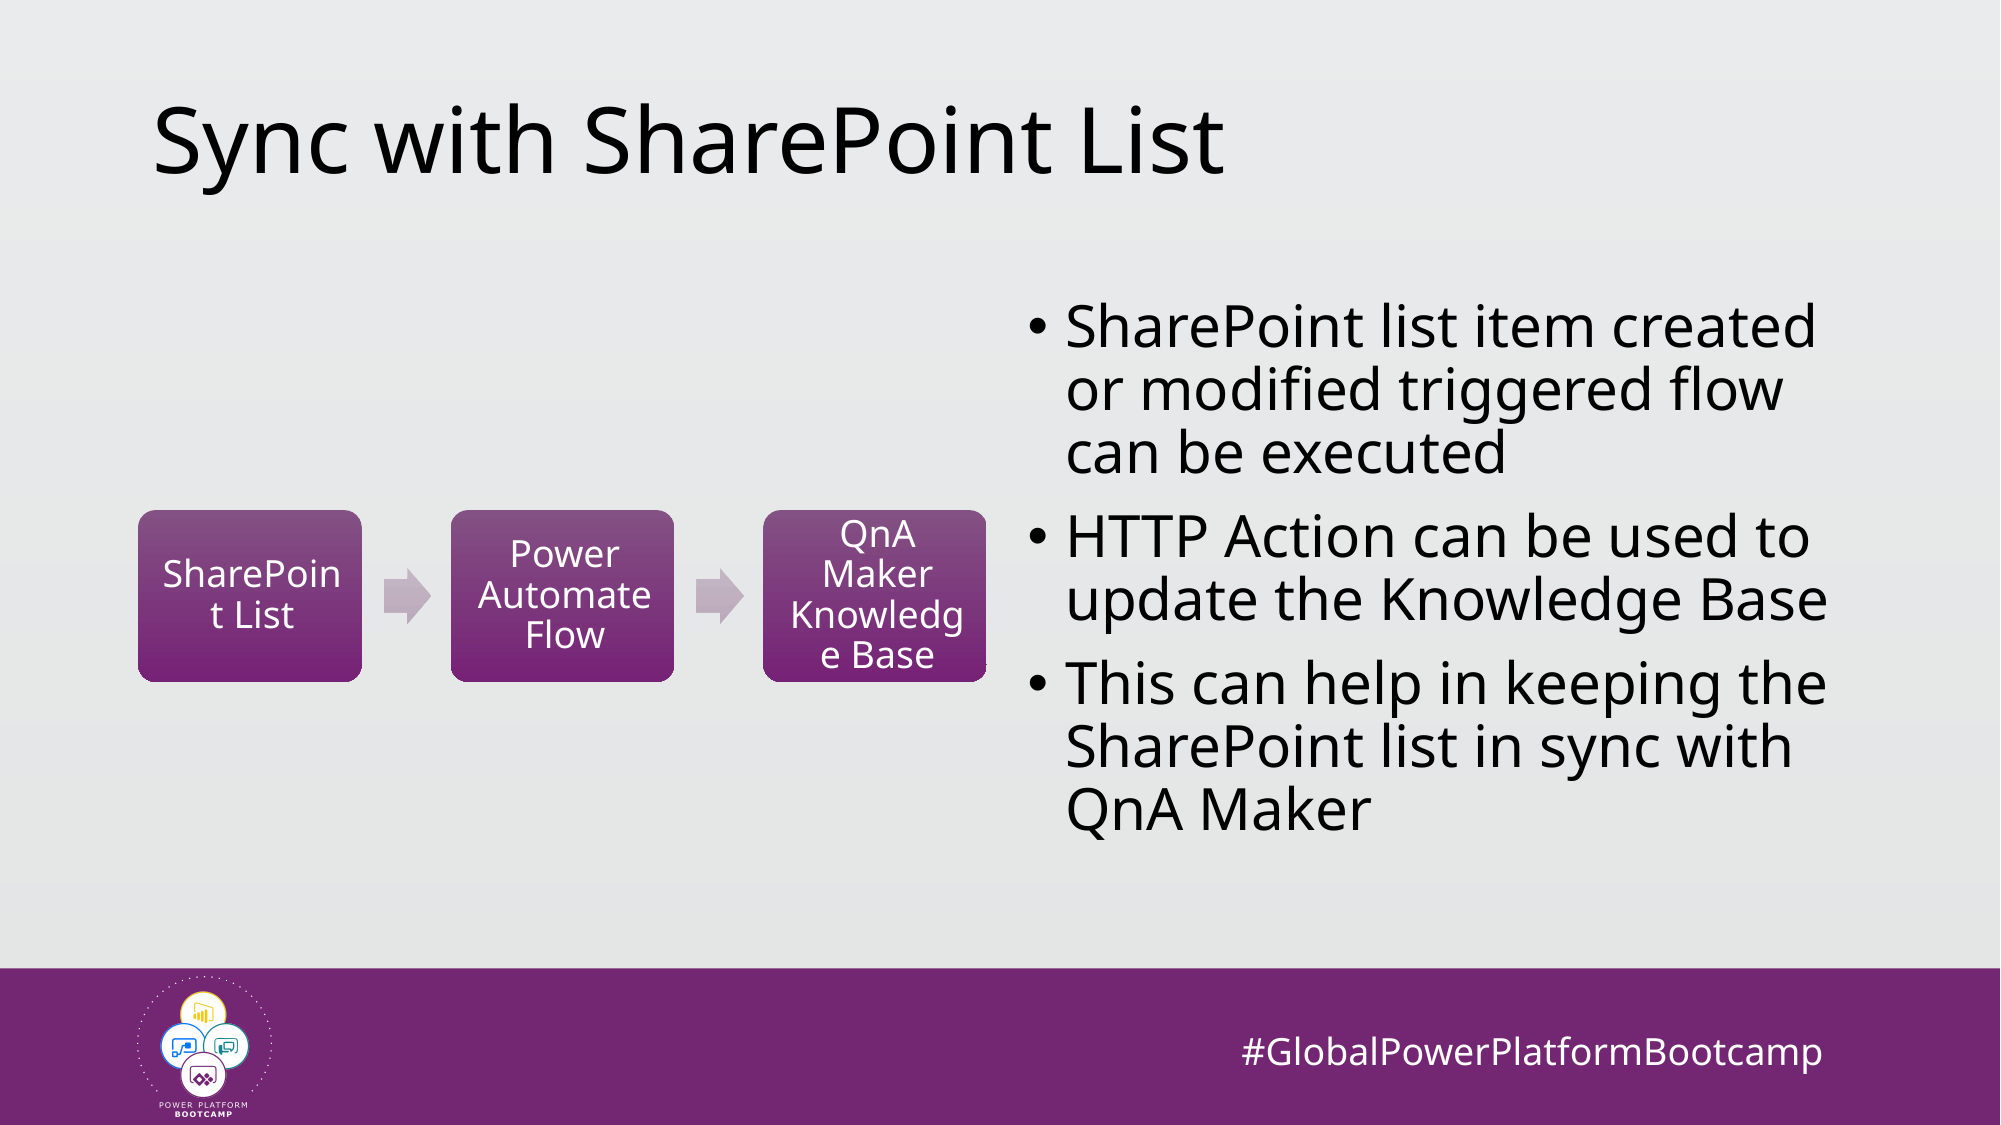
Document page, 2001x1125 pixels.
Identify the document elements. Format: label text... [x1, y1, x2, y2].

title Sync with SharePoint List [137, 59, 1863, 229]
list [137, 238, 988, 953]
picture [137, 976, 272, 1117]
list SharePoint list item created or modified triggered flow can be executed HTTP Action can be used to update the Knowledge Base This can help in keeping the SharePoint list in sync with QnA Maker [1012, 290, 1863, 953]
